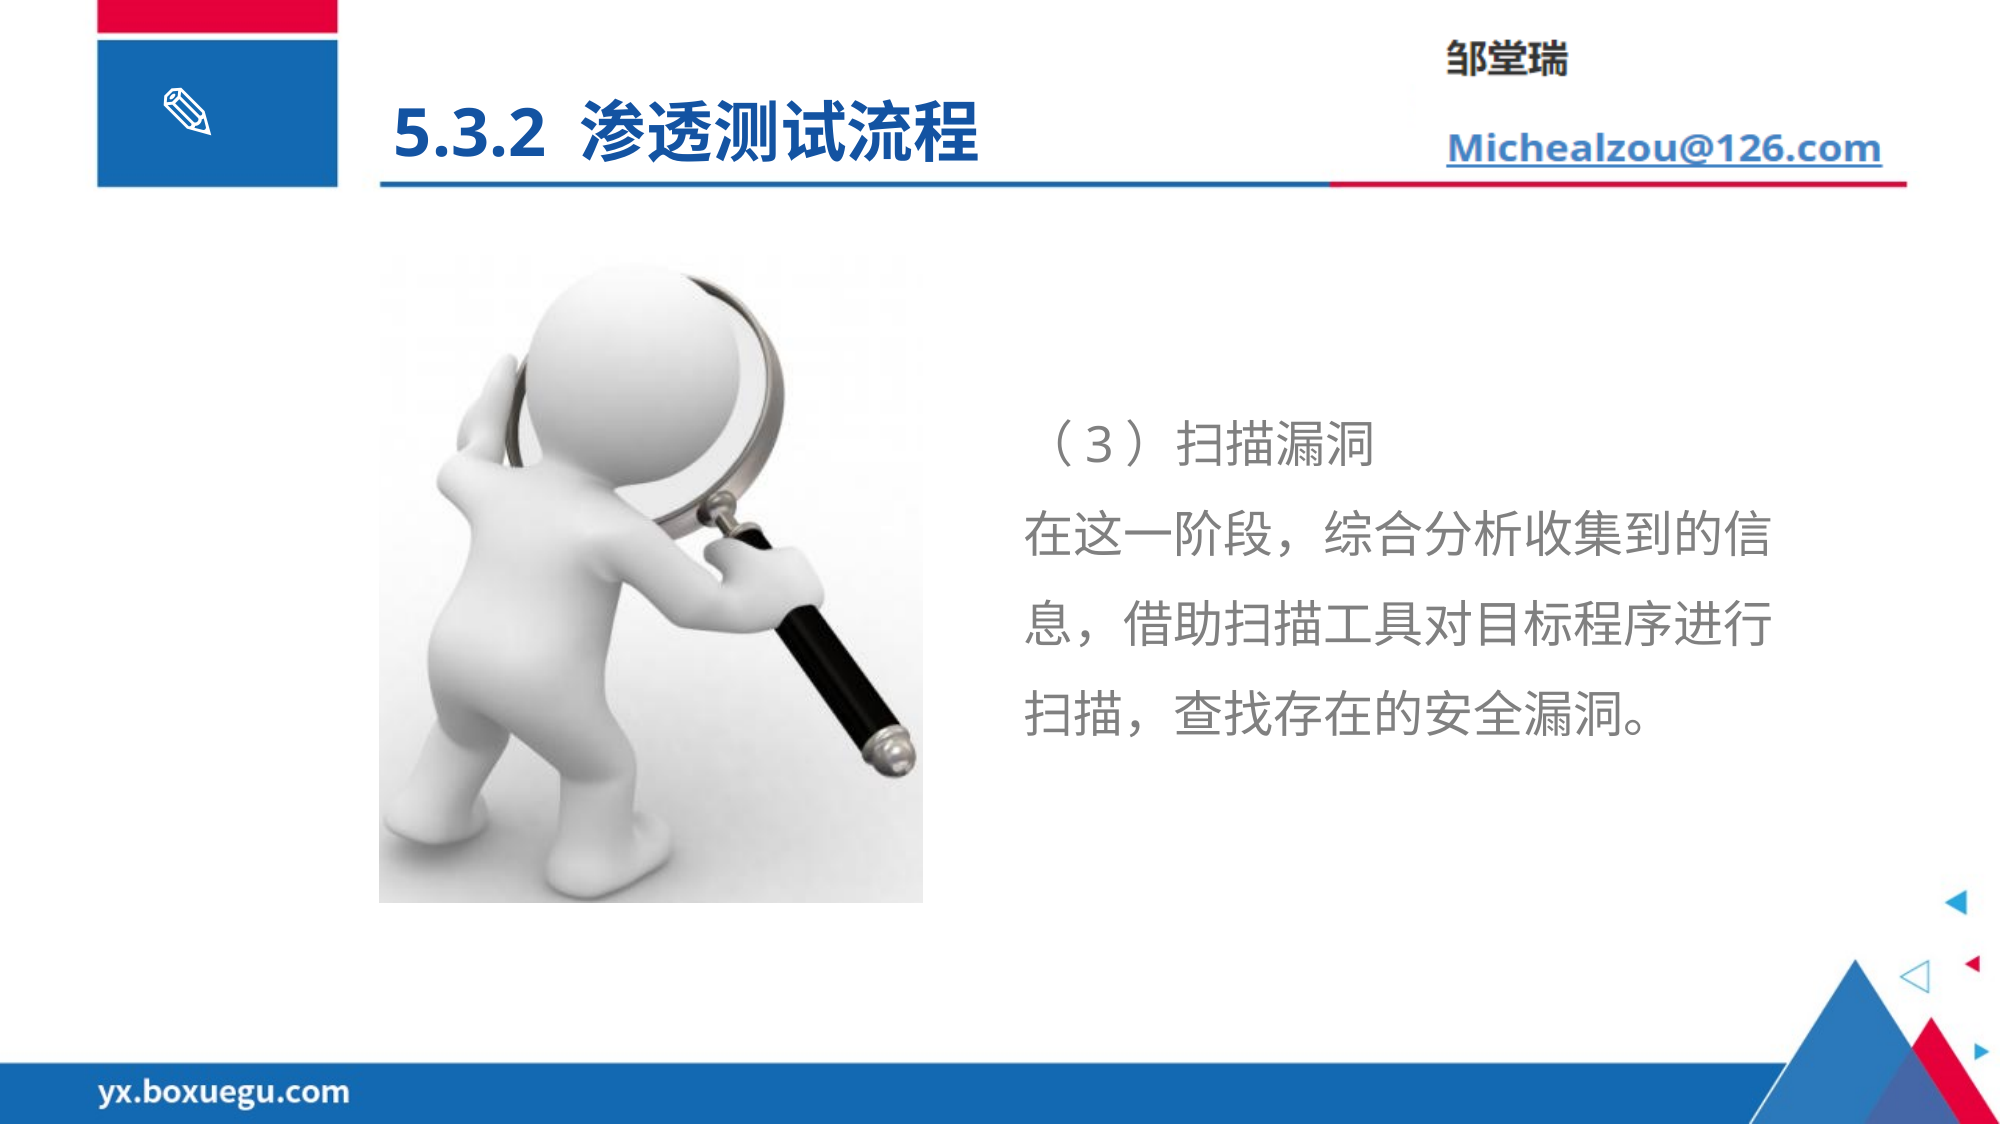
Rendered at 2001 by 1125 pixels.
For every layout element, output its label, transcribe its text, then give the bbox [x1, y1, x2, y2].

text_box 5.3.2 渗透测试流程 [379, 82, 1139, 177]
picture [0, 0, 2000, 1124]
text_box （3）扫描漏洞 在这一阶段，综合分析收集到的信息，借助扫描工具对目标程序进行扫描，查找存在的安全漏洞。 [1008, 375, 1824, 820]
